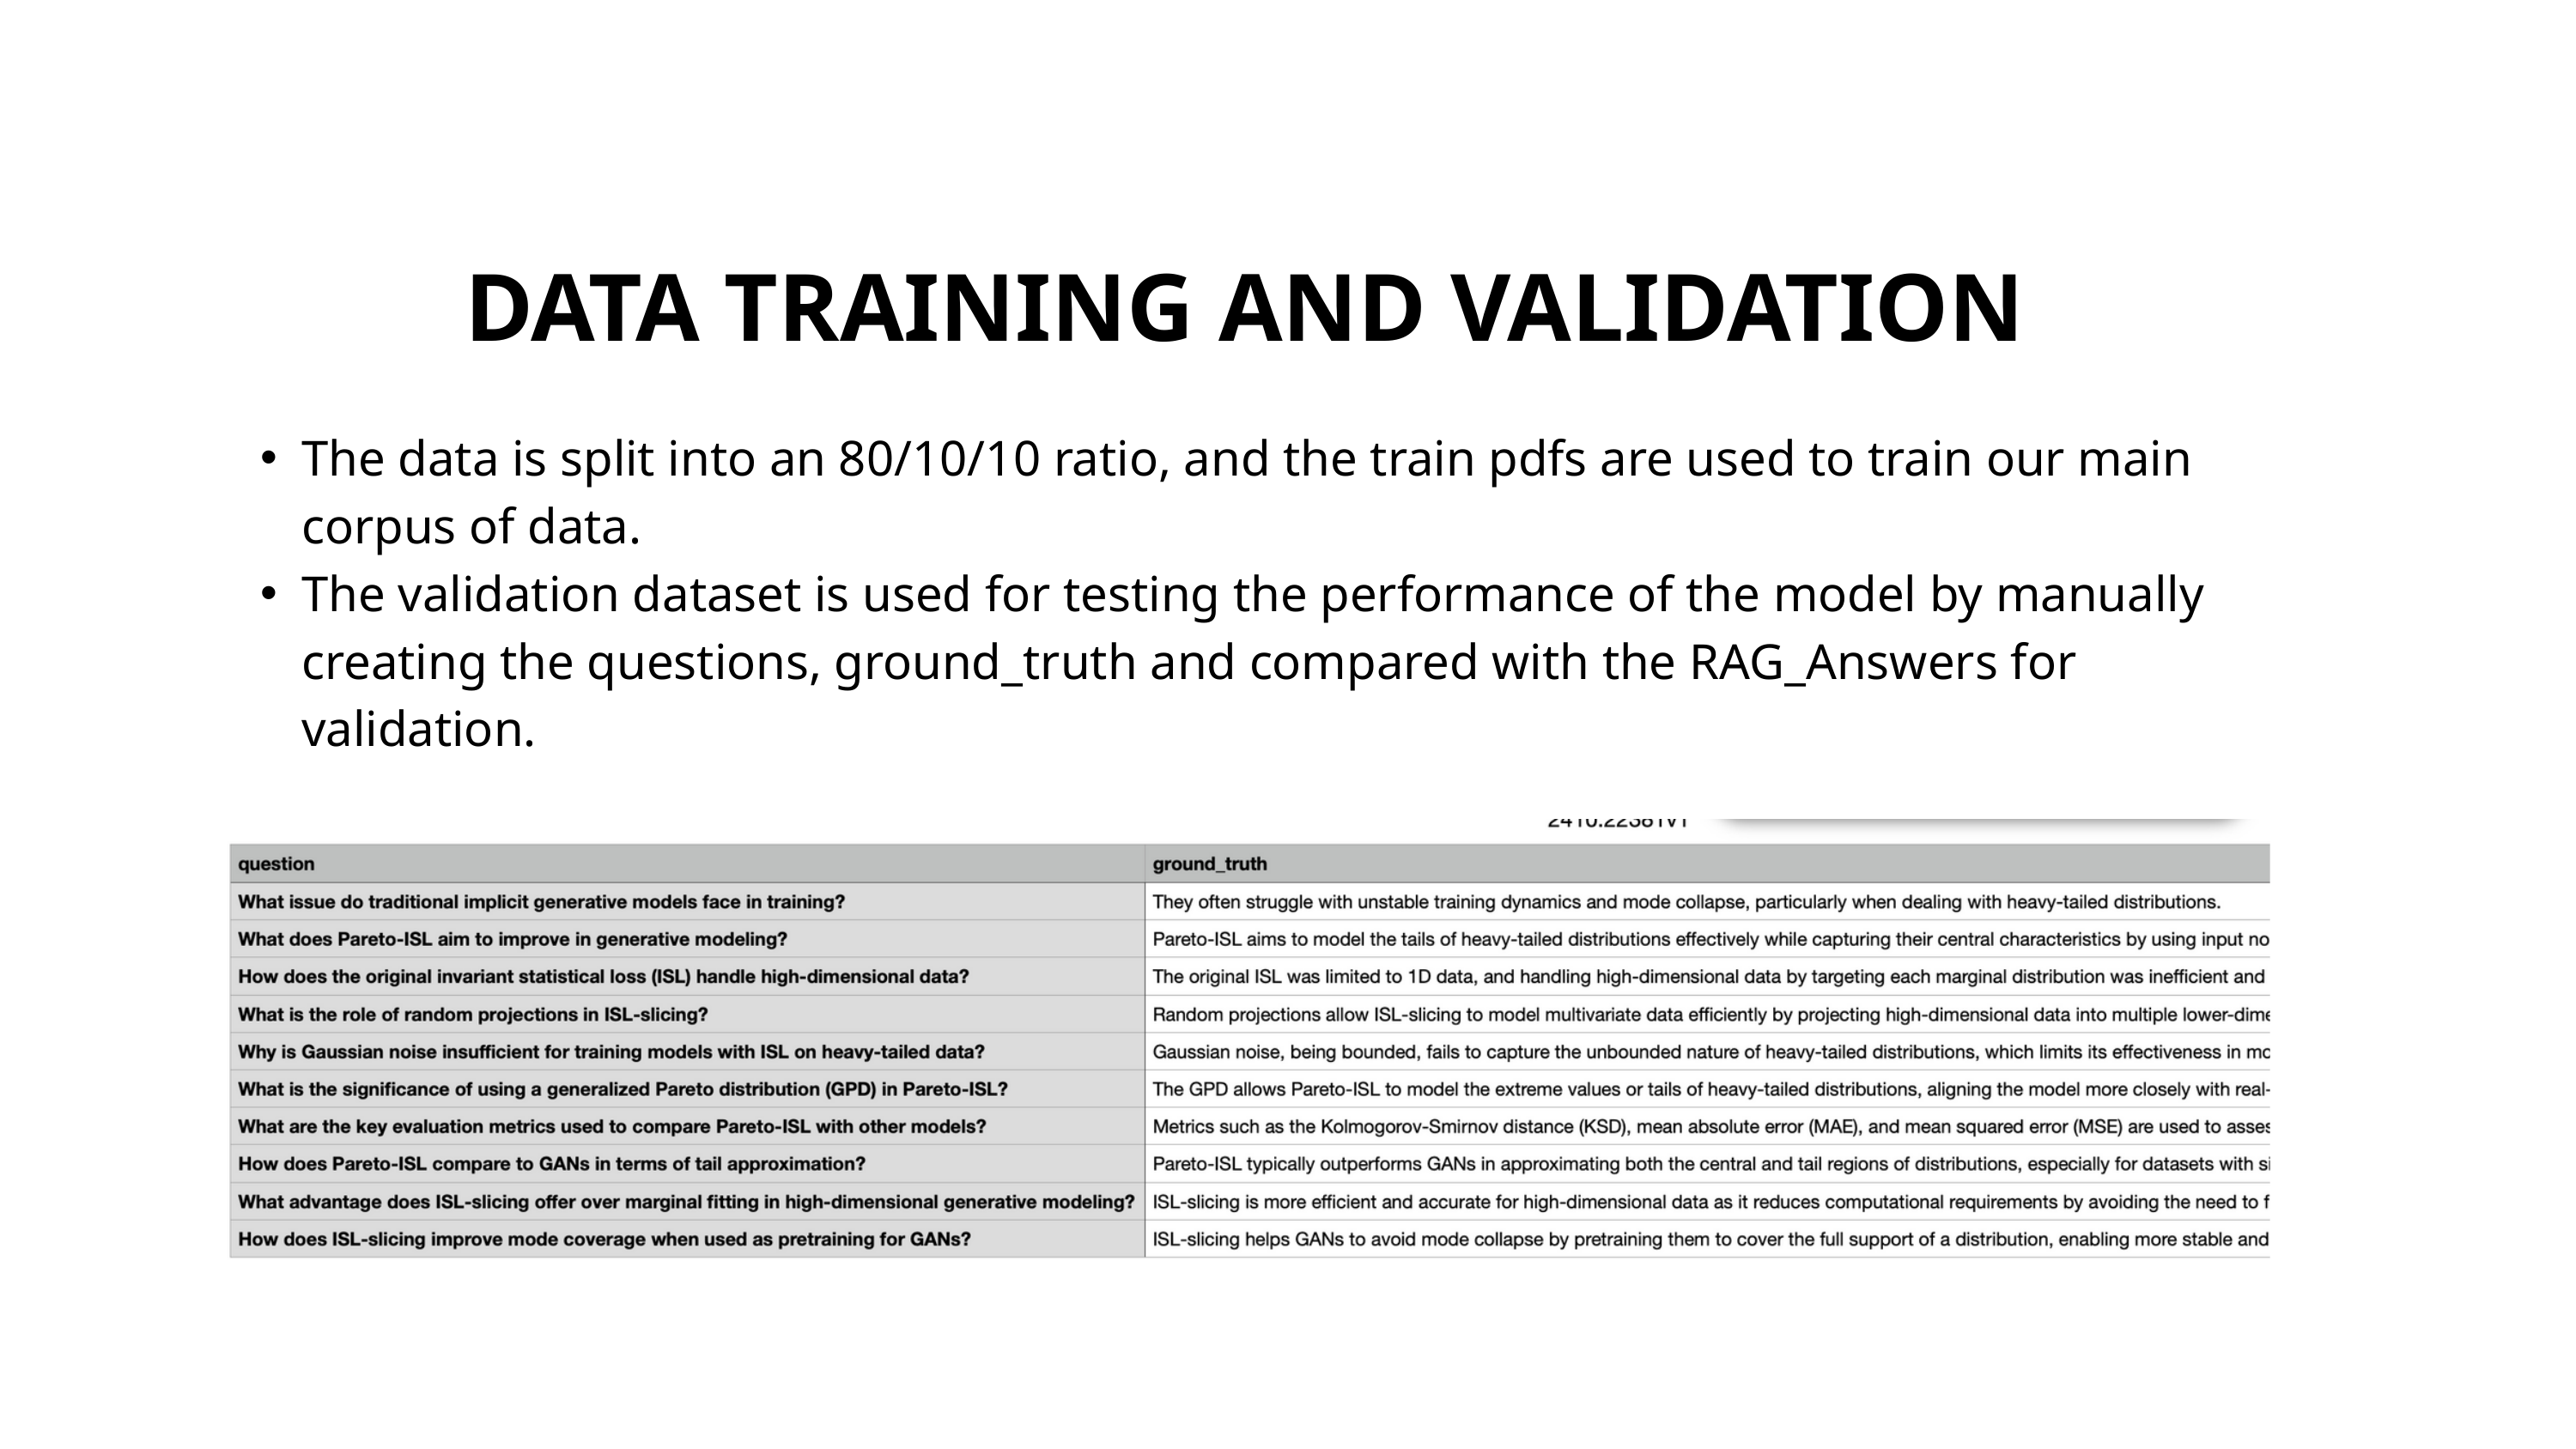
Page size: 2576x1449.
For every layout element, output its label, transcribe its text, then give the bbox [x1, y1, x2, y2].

text_box [219, 824, 2270, 1287]
text_box DATA TRAINING AND VALIDATION [203, 229, 2287, 361]
text_box The data is split into an 80/10/10 ratio, and the train pdfs are used to train our main corpus of data. The validation dataset is used for testing the performance of the model by manually creating the questions, ground_truth and compared with the RAG_Answers for validation. [219, 418, 2270, 824]
